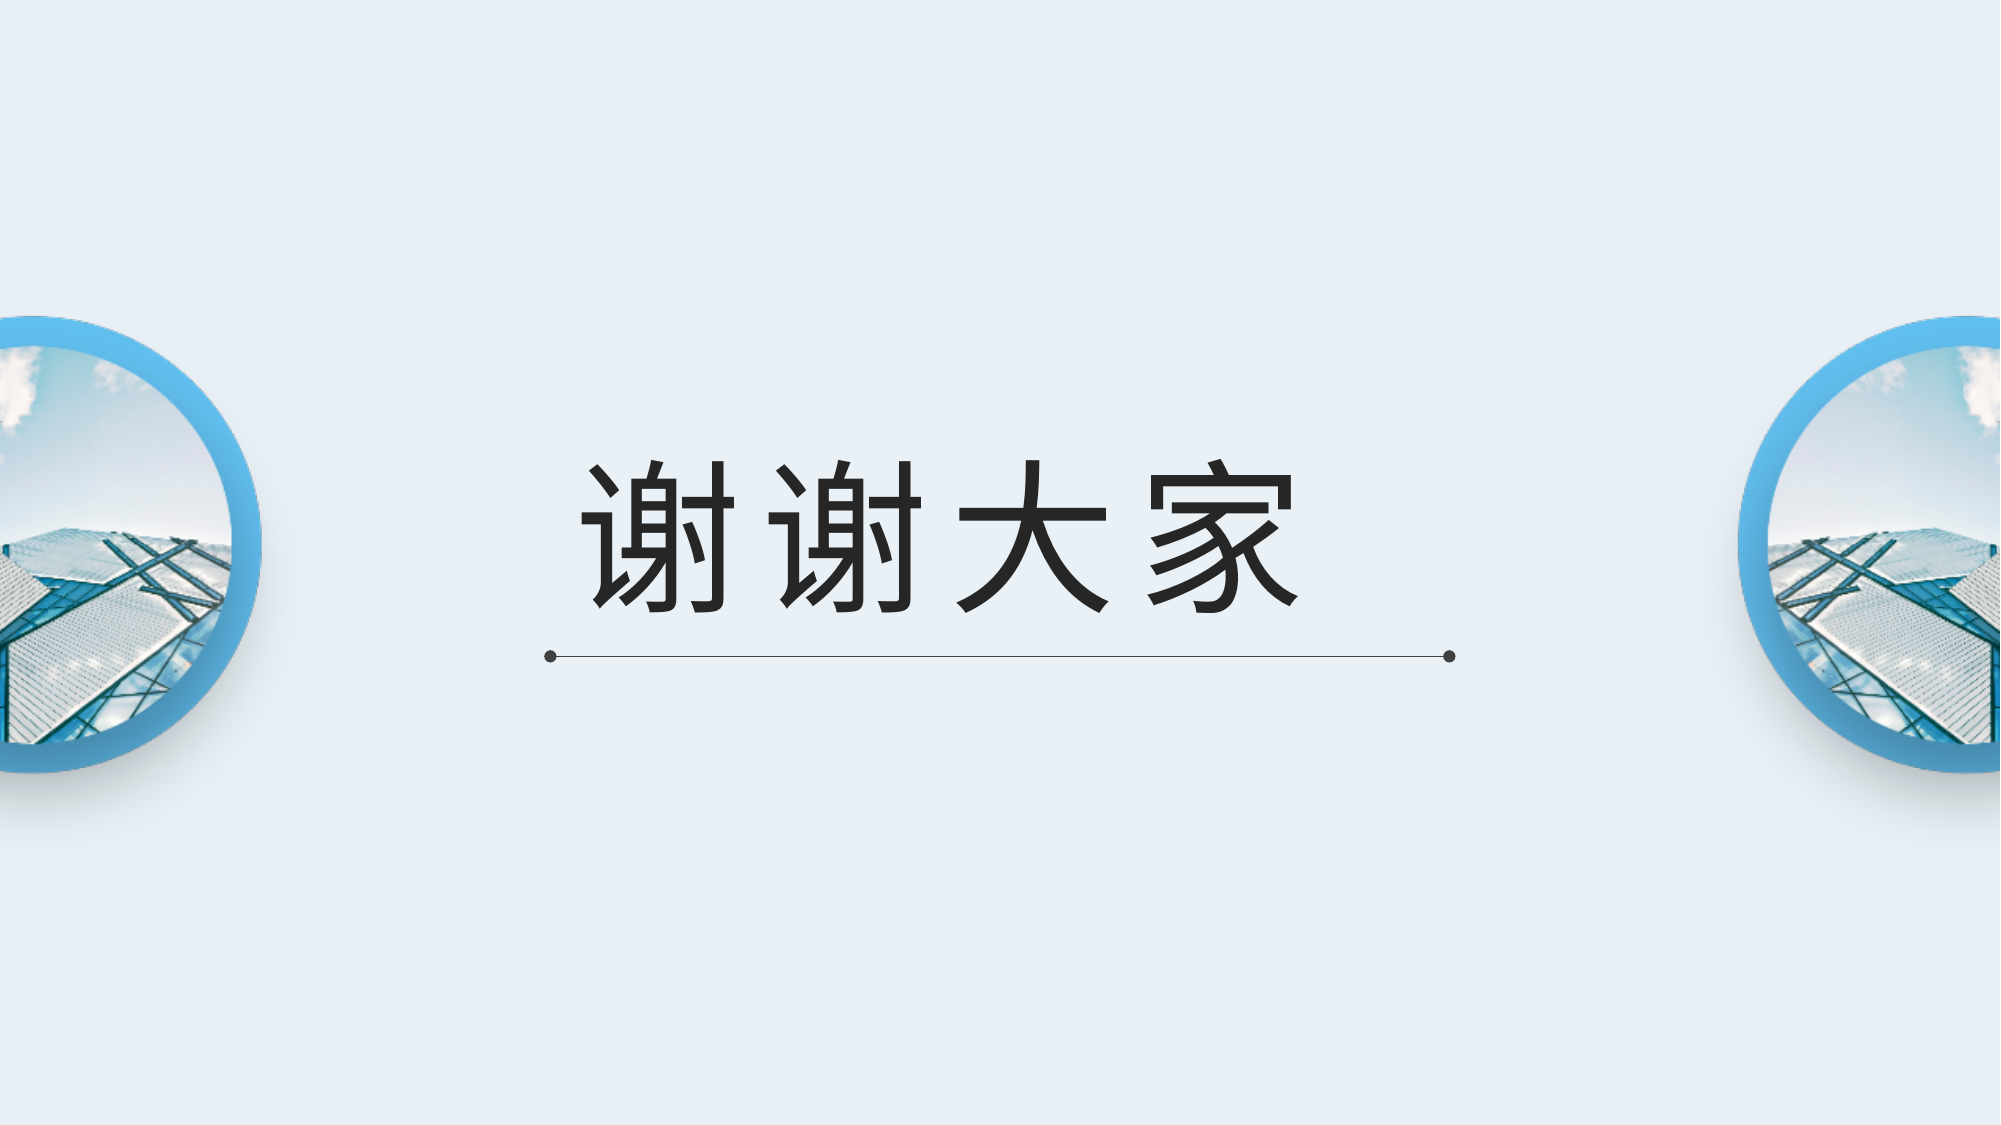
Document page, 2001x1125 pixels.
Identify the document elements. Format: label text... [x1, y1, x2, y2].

title 谢谢大家 [559, 404, 1440, 635]
picture [0, 229, 343, 896]
picture [1657, 229, 2000, 896]
